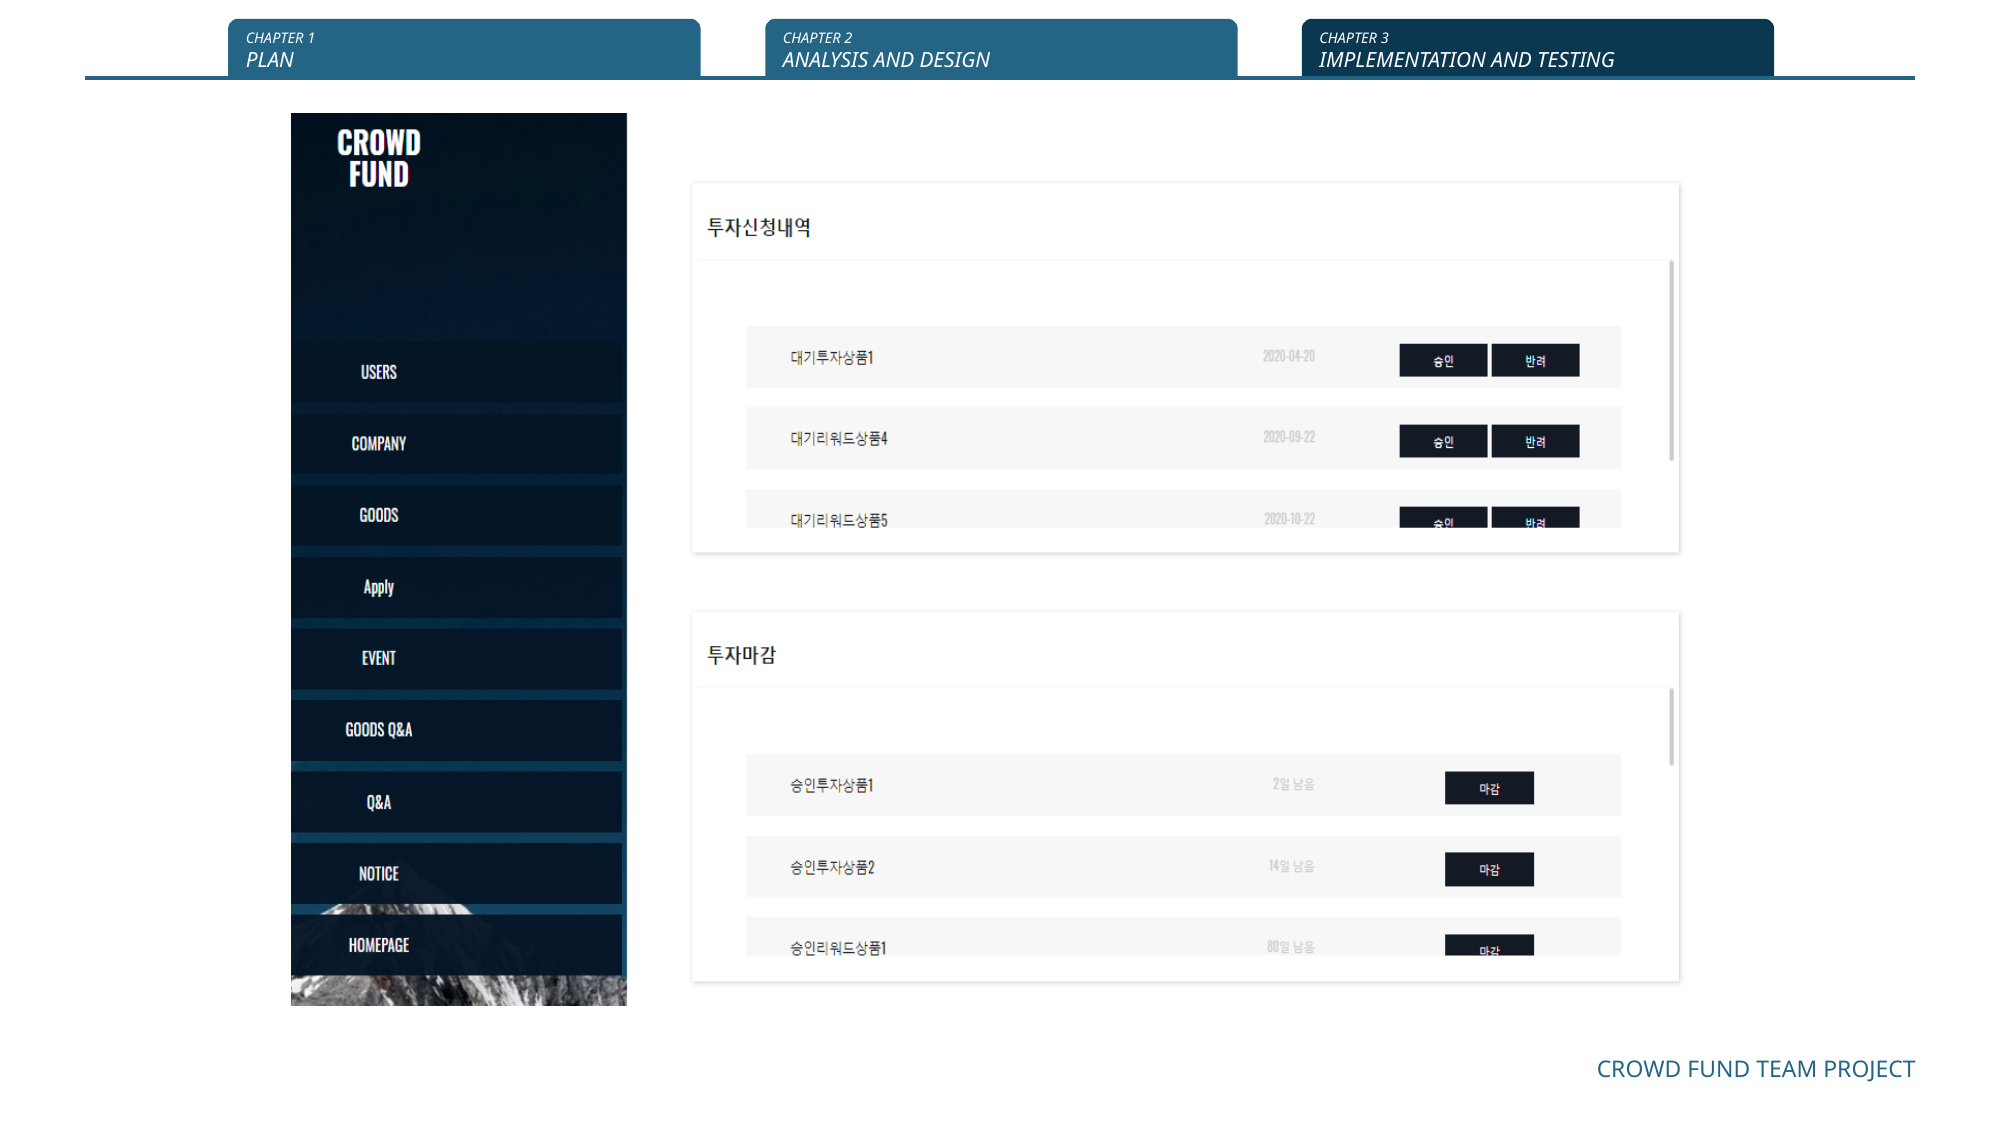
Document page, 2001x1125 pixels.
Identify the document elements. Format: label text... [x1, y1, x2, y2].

text_box CHAPTER 1 PLAN [228, 18, 701, 76]
picture [291, 113, 1712, 1006]
text_box CHAPTER 3 IMPLEMENTATION AND TESTING [1301, 18, 1775, 76]
text_box CROWD FUND TEAM PROJECT [1582, 1046, 1937, 1090]
text_box CHAPTER 2 ANALYSIS AND DESIGN [765, 18, 1238, 76]
